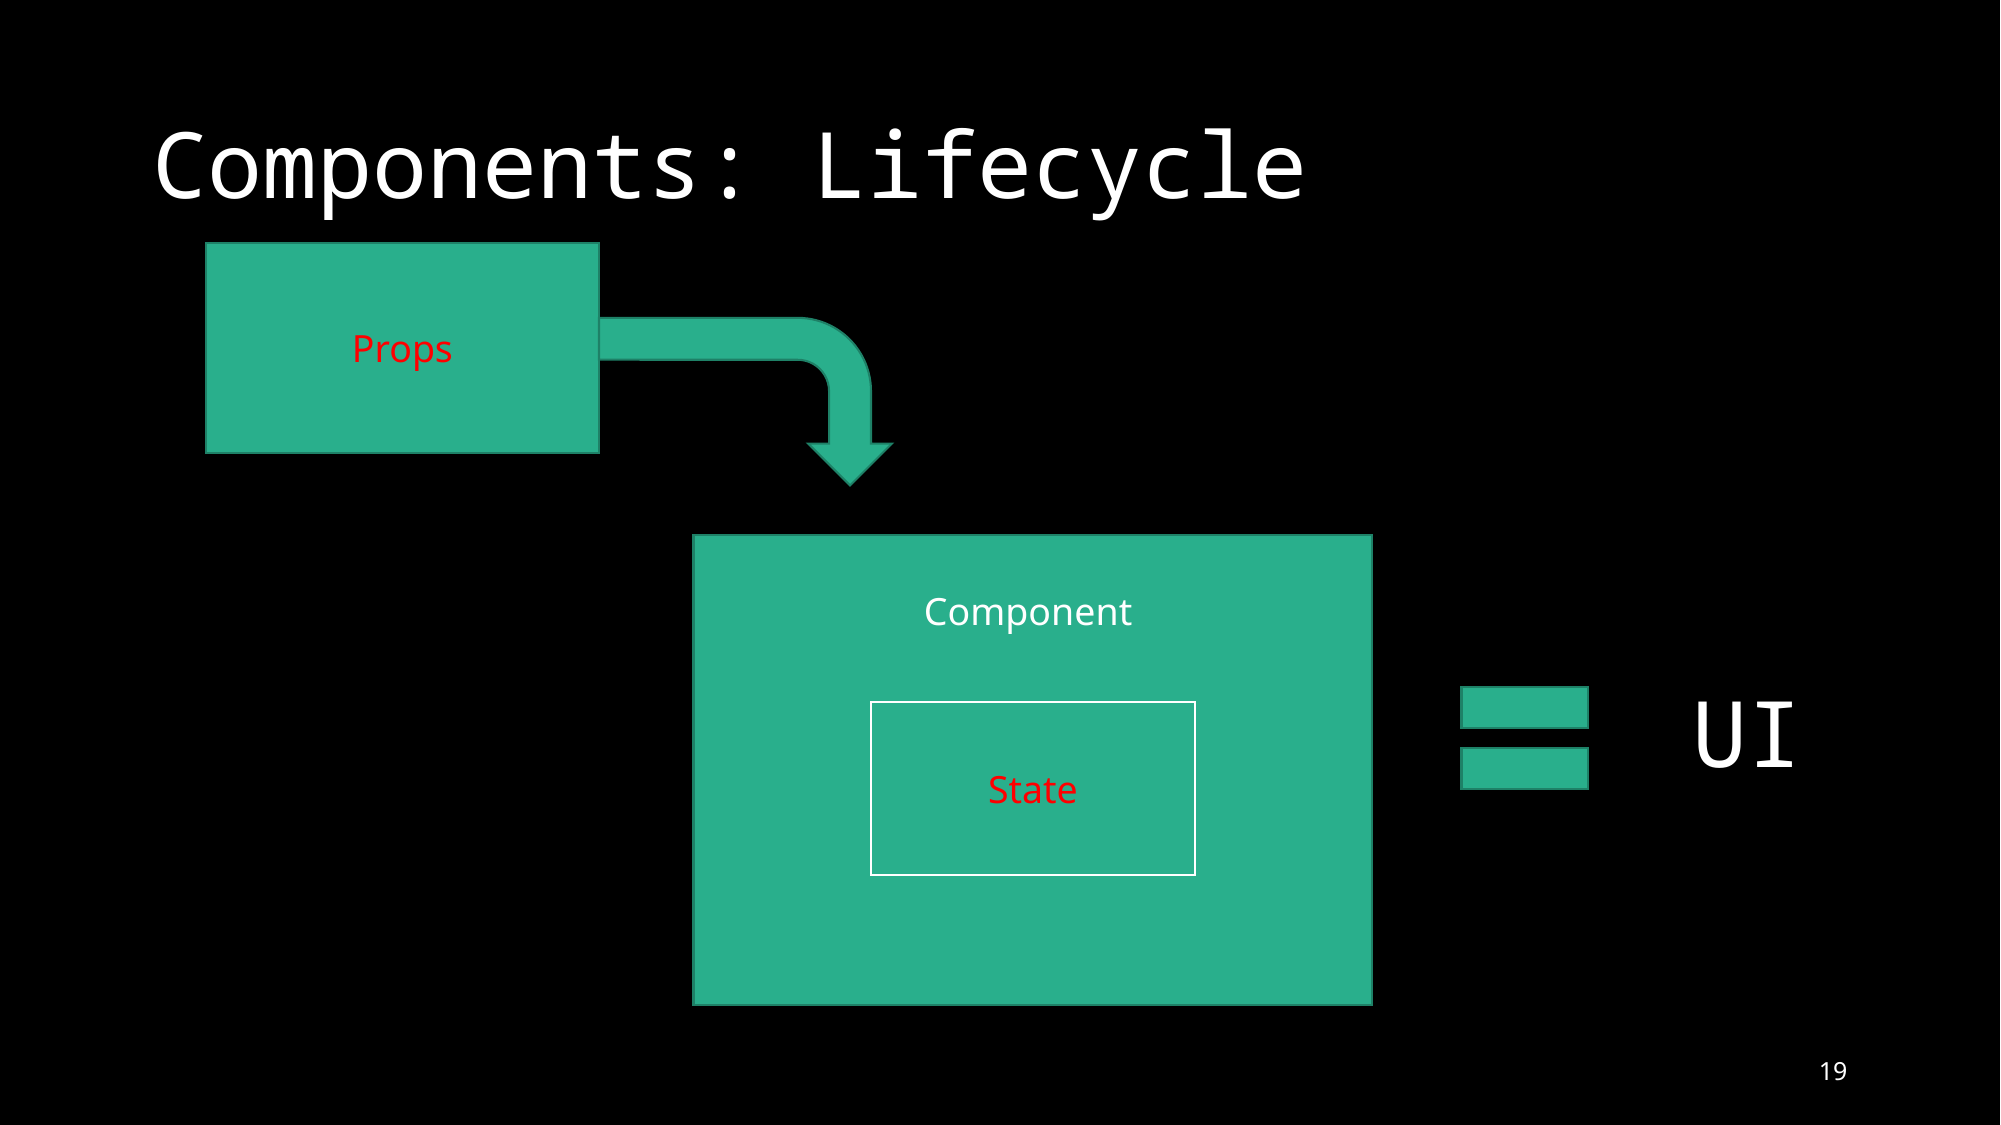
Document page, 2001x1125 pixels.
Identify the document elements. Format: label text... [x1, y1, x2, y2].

text_box UI [1677, 629, 1854, 847]
slide_number 19 [1412, 1042, 1863, 1103]
text_box Component [692, 534, 1373, 1006]
text_box [1460, 686, 1589, 729]
text_box [597, 316, 895, 487]
text_box State [870, 701, 1196, 876]
title Components: Lifecycle [137, 59, 1863, 278]
text_box Props [205, 242, 600, 454]
text_box [1460, 747, 1589, 790]
